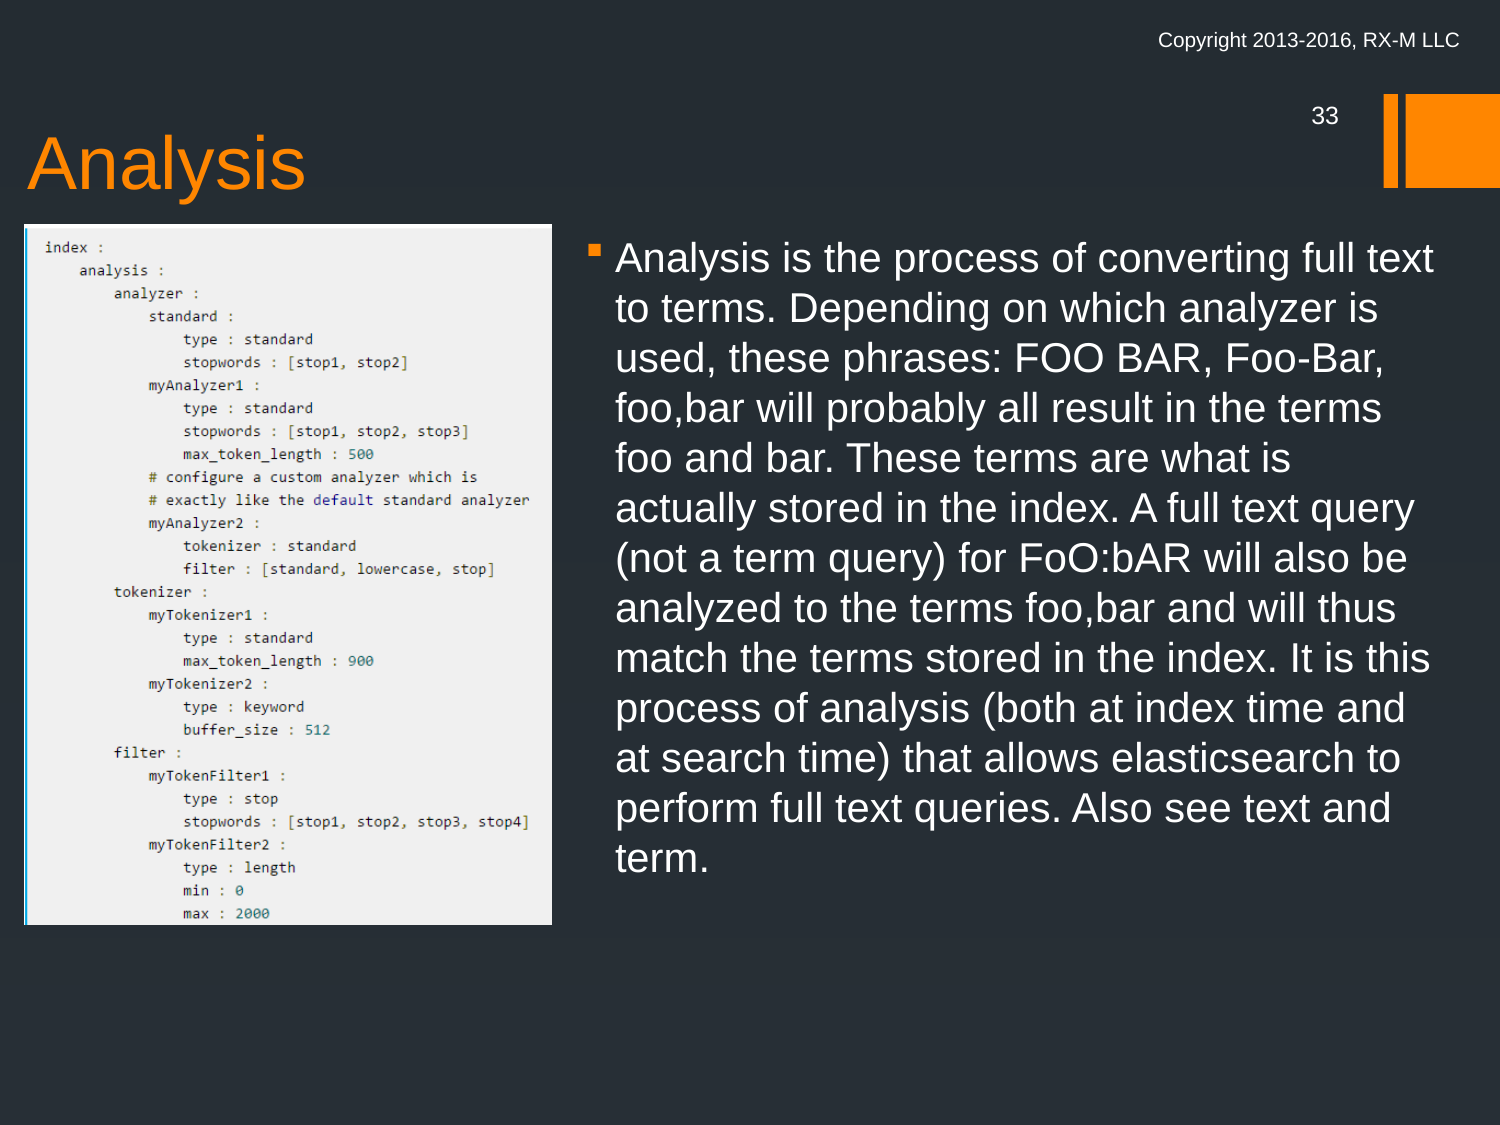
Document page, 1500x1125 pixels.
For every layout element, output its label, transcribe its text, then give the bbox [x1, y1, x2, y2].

footer Copyright 2013-2016, RX-M LLC [1106, 26, 1475, 76]
slide_number 33 [1199, 90, 1355, 140]
list Analysis is the process of converting full text to terms. Depending on which analyzer is used, these phrases: FOO BAR, Foo-Bar, foo,bar will probably all result in the terms foo and bar. These terms are what is actually stored in the index. A full text query (not a term query) for FoO:bAR will also be analyzed to the terms foo,bar and will thus match the terms stored in the index. It is this process of analysis (both at index time and at search time) that allows elasticsearch to perform full text queries. Also see text and term. [562, 222, 1450, 1075]
title Analysis [12, 79, 1368, 213]
picture [24, 224, 552, 926]
